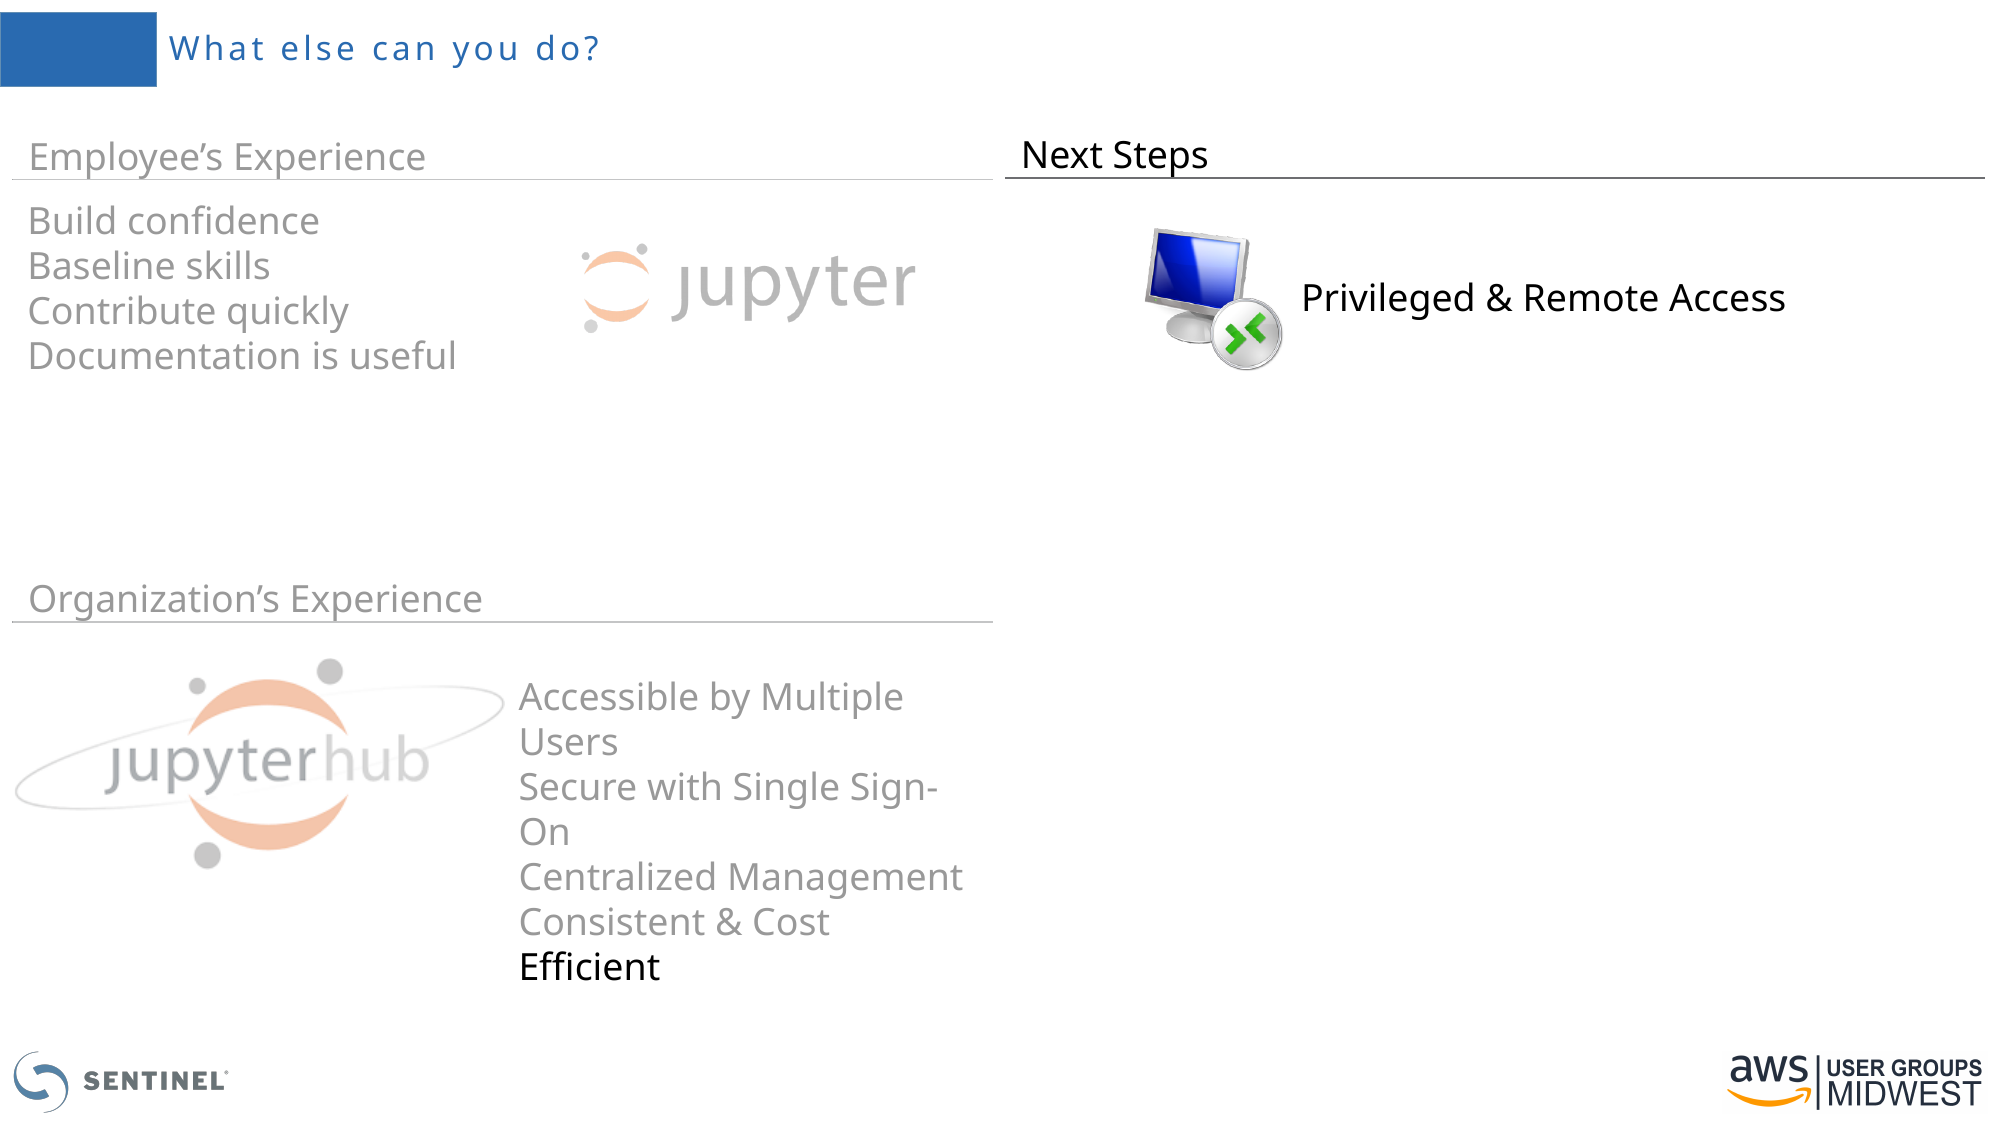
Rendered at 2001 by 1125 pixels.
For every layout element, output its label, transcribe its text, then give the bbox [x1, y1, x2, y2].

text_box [1133, 221, 1858, 372]
picture [13, 1051, 229, 1113]
title What else can you do? [168, 12, 1649, 87]
picture [1722, 1051, 1988, 1114]
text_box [1004, 128, 1987, 178]
text_box Accessible by Multiple Users Secure with Single Sign-On Centralized Management Consistent & Cost Efficient [503, 947, 995, 995]
text_box [11, 99, 1001, 947]
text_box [12, 573, 994, 623]
picture [581, 243, 916, 334]
picture [14, 658, 505, 870]
picture [1, 13, 156, 86]
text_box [12, 130, 994, 180]
